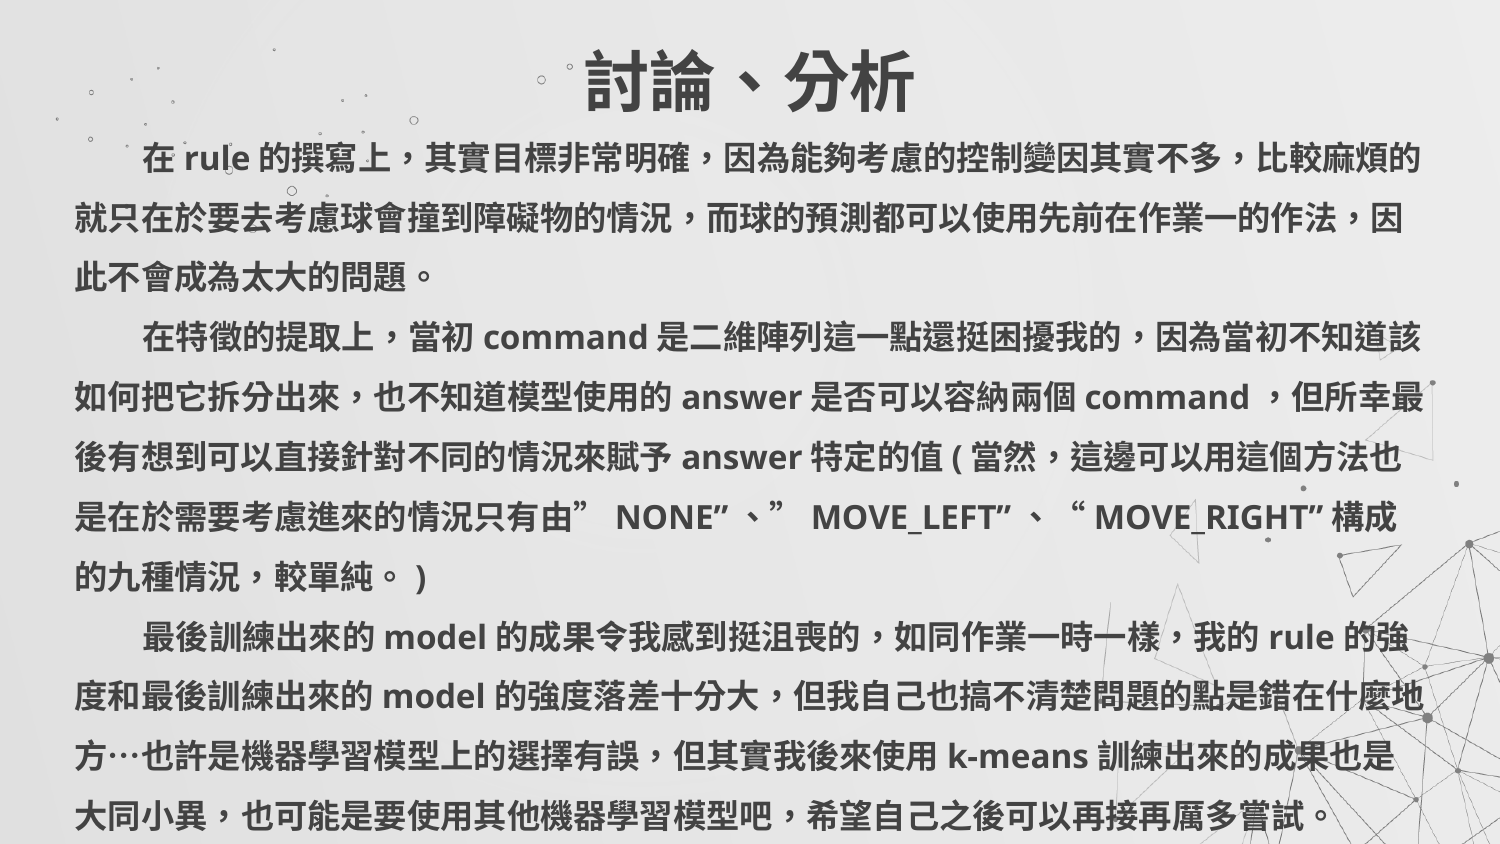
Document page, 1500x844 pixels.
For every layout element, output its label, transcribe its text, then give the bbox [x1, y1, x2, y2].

text_box 在rule的撰寫上，其實目標非常明確，因為能夠考慮的控制變因其實不多，比較麻煩的就只在於要去考慮球會撞到障礙物的情況，而球的預測都可以使用先前在作業一的作法，因此不會成為太大的問題。 在特徵的提取上，當初command是二維陣列這一點還挺困擾我的，因為當初不知道該如何把它拆分出來，也不知道模型使用的answer是否可以容納兩個command，但所幸最後有想到可以直接針對不同的情況來賦予answer特定的值(當然，這邊可以用這個方法也是在於需要考慮進來的情況只有由”NONE”、”MOVE_LEFT”、“MOVE_RIGHT”構成的九種情況，較單純。) 最後訓練出來的model的成果令我感到挺沮喪的，如同作業一時一樣，我的rule的強度和最後訓練出來的model的強度落差十分大，但我自己也搞不清楚問題的點是錯在什麼地方…也許是機器學習模型上的選擇有誤，但其實我後來使用k-means訓練出來的成果也是大同小異，也可能是要使用其他機器學習模型吧，希望自己之後可以再接再厲多嘗試。 [59, 101, 1441, 772]
picture [0, 0, 1500, 844]
title 討論、分析 [322, 24, 1178, 101]
